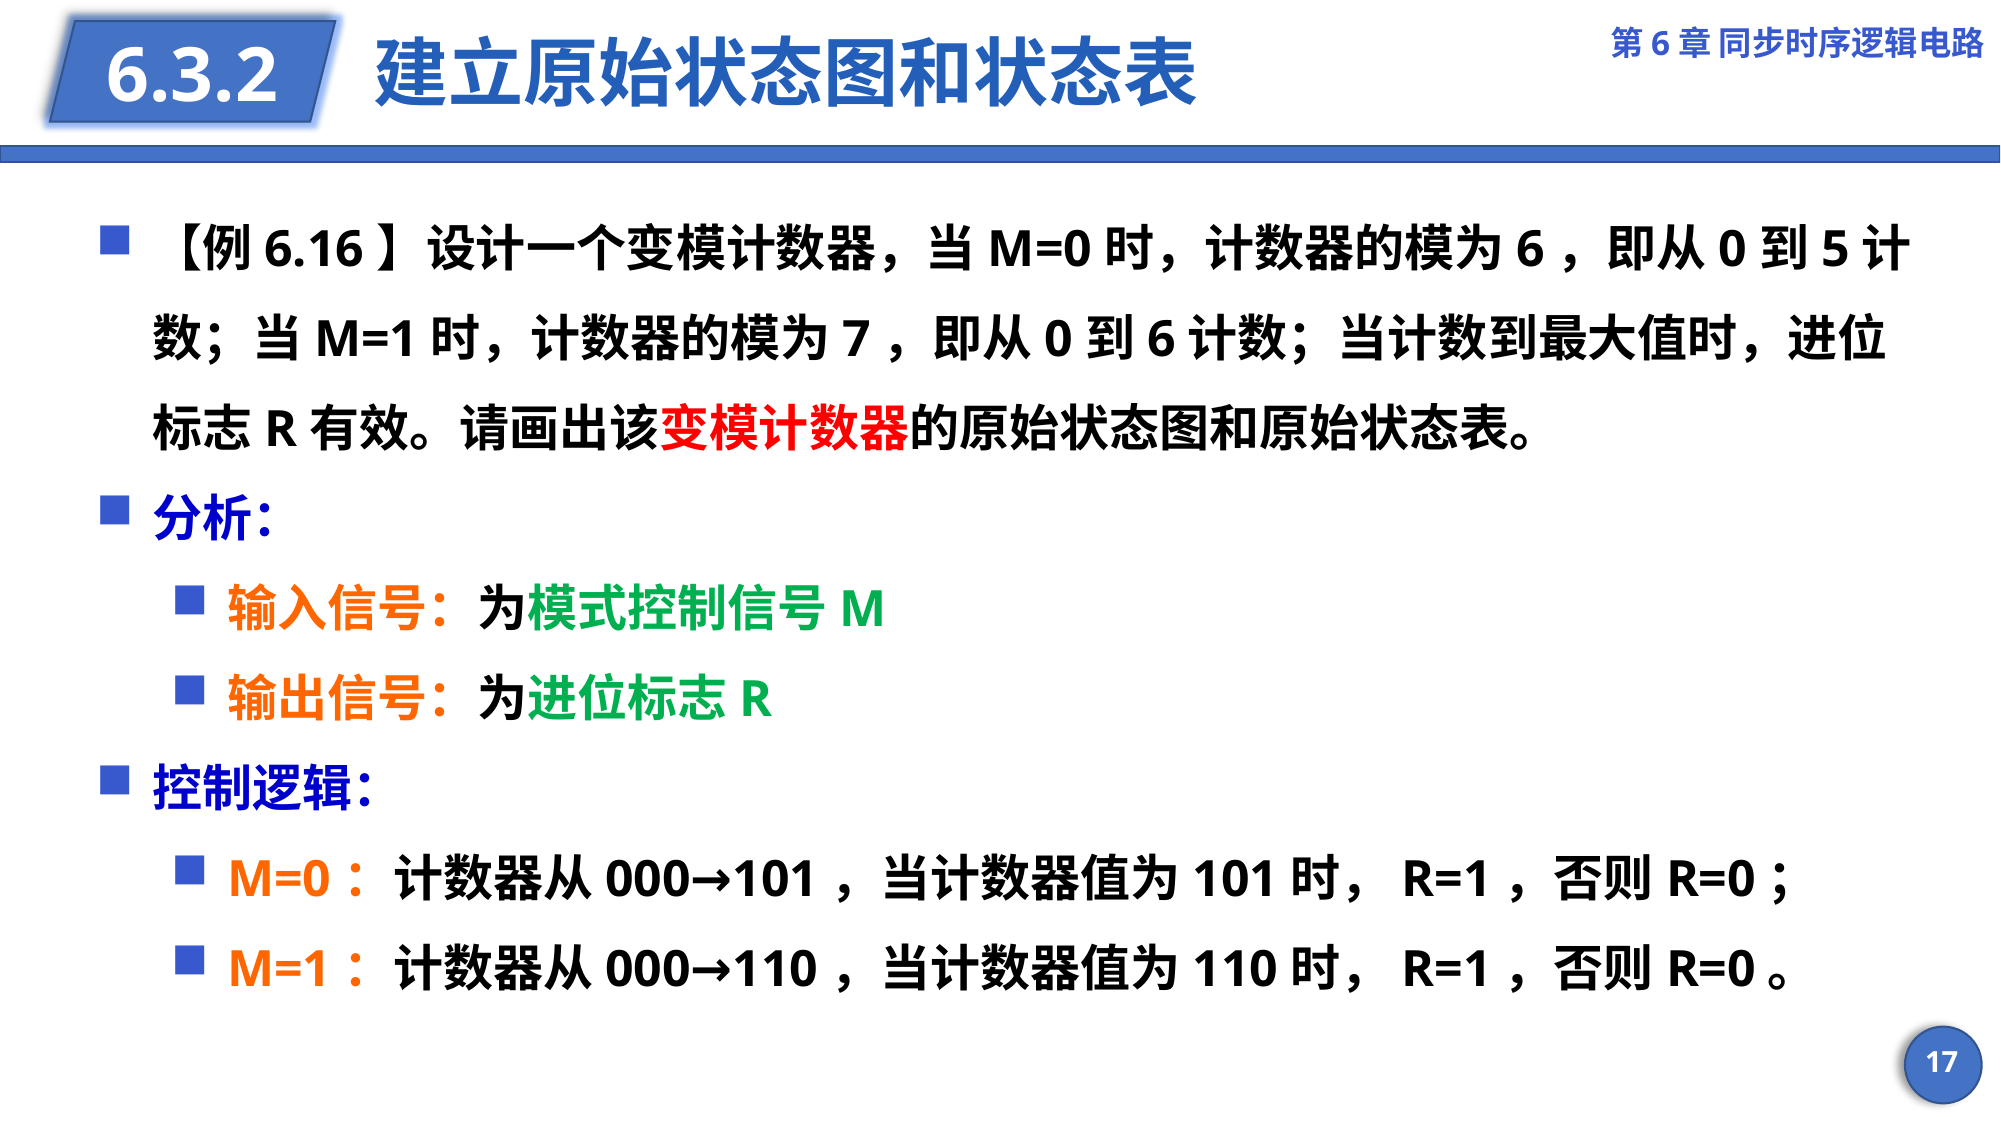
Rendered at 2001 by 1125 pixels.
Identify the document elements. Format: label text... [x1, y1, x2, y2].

text_box 6.3.2 [48, 20, 337, 123]
slide_number 17 [1895, 1033, 1989, 1094]
footer 第6章 同步时序逻辑电路 [1581, 0, 2000, 84]
text_box 【例6.16】设计一个变模计数器，当M=0时，计数器的模为6，即从0到5计数；当M=1时，计数器的模为7，即从0到6计数；当计数到最大值时，进位标志R有效。请画出该变模计数器的原始状态图和原始状态表。 分析： 输入信号：为模式控制信号M 输出信号：为进位标志R 控制逻辑： M=0：计数器从000→101，当计数器值为101时，R=1，否则R=0； M=1：计数器从000→110，当计数器值为110时，R=1，否则R=0。 [81, 178, 1930, 1004]
title 建立原始状态图和状态表 [358, 16, 1391, 137]
